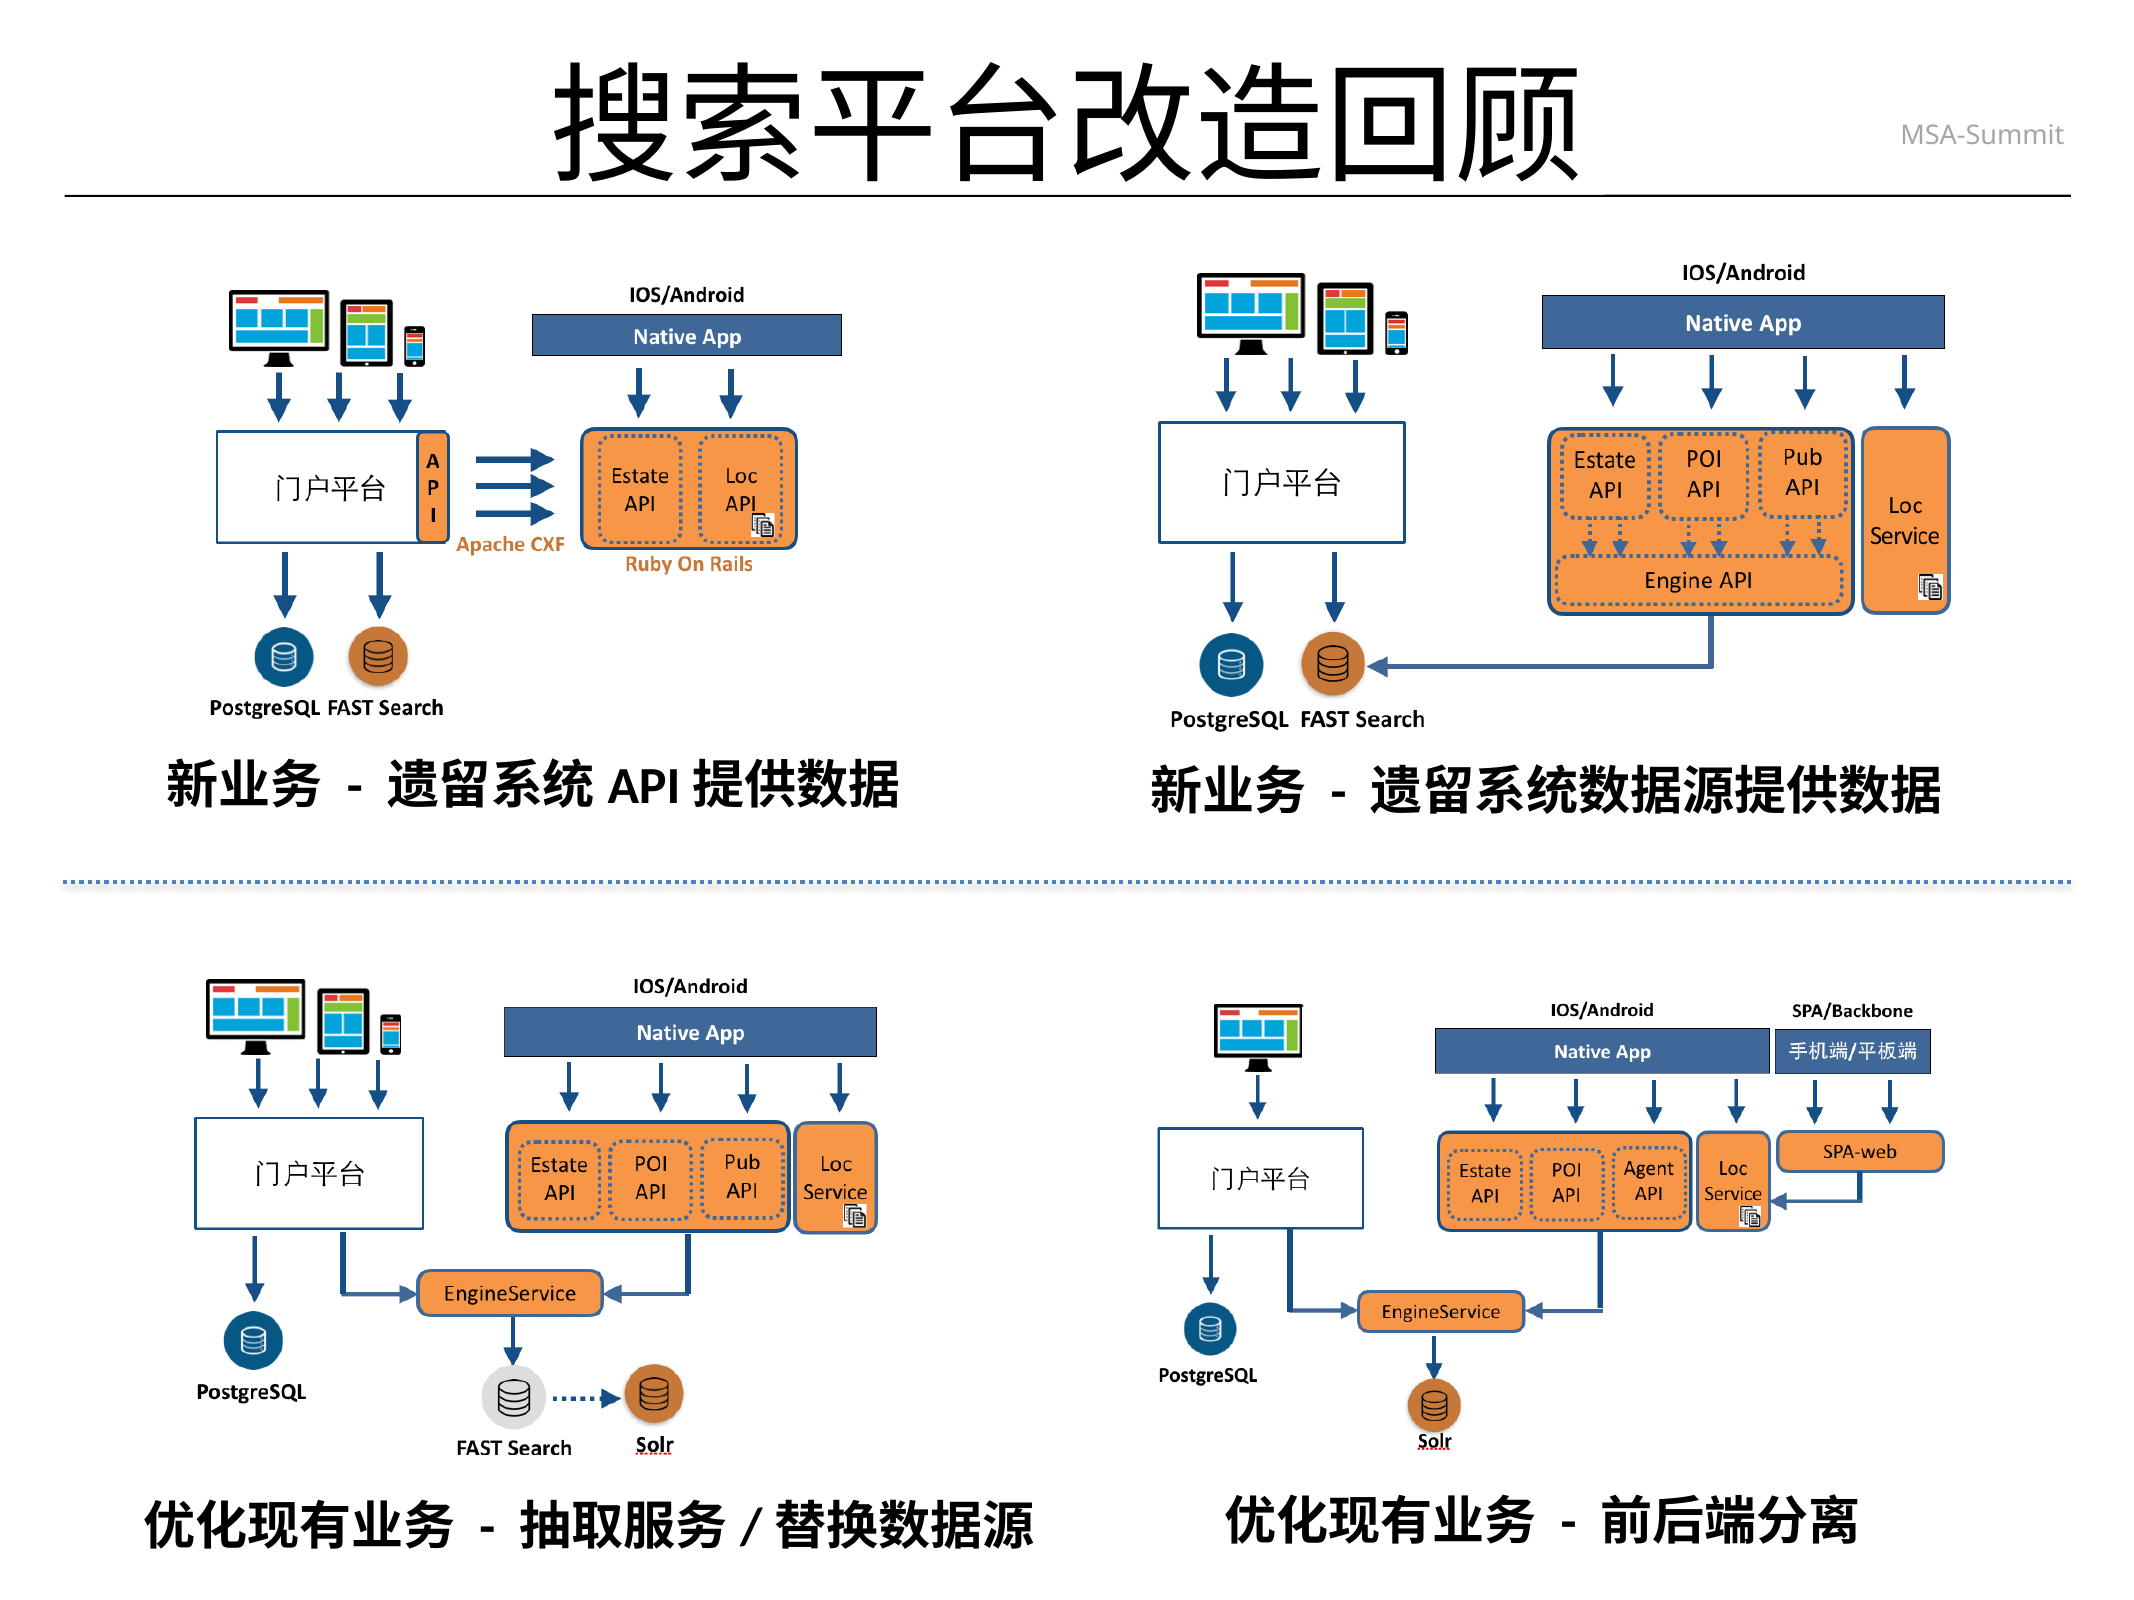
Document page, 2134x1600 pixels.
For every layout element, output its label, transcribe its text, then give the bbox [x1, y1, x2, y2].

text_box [155, 970, 1023, 1568]
title 搜索平台改造回顾 [61, 38, 2072, 201]
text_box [1130, 989, 1955, 1564]
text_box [62, 258, 2071, 883]
